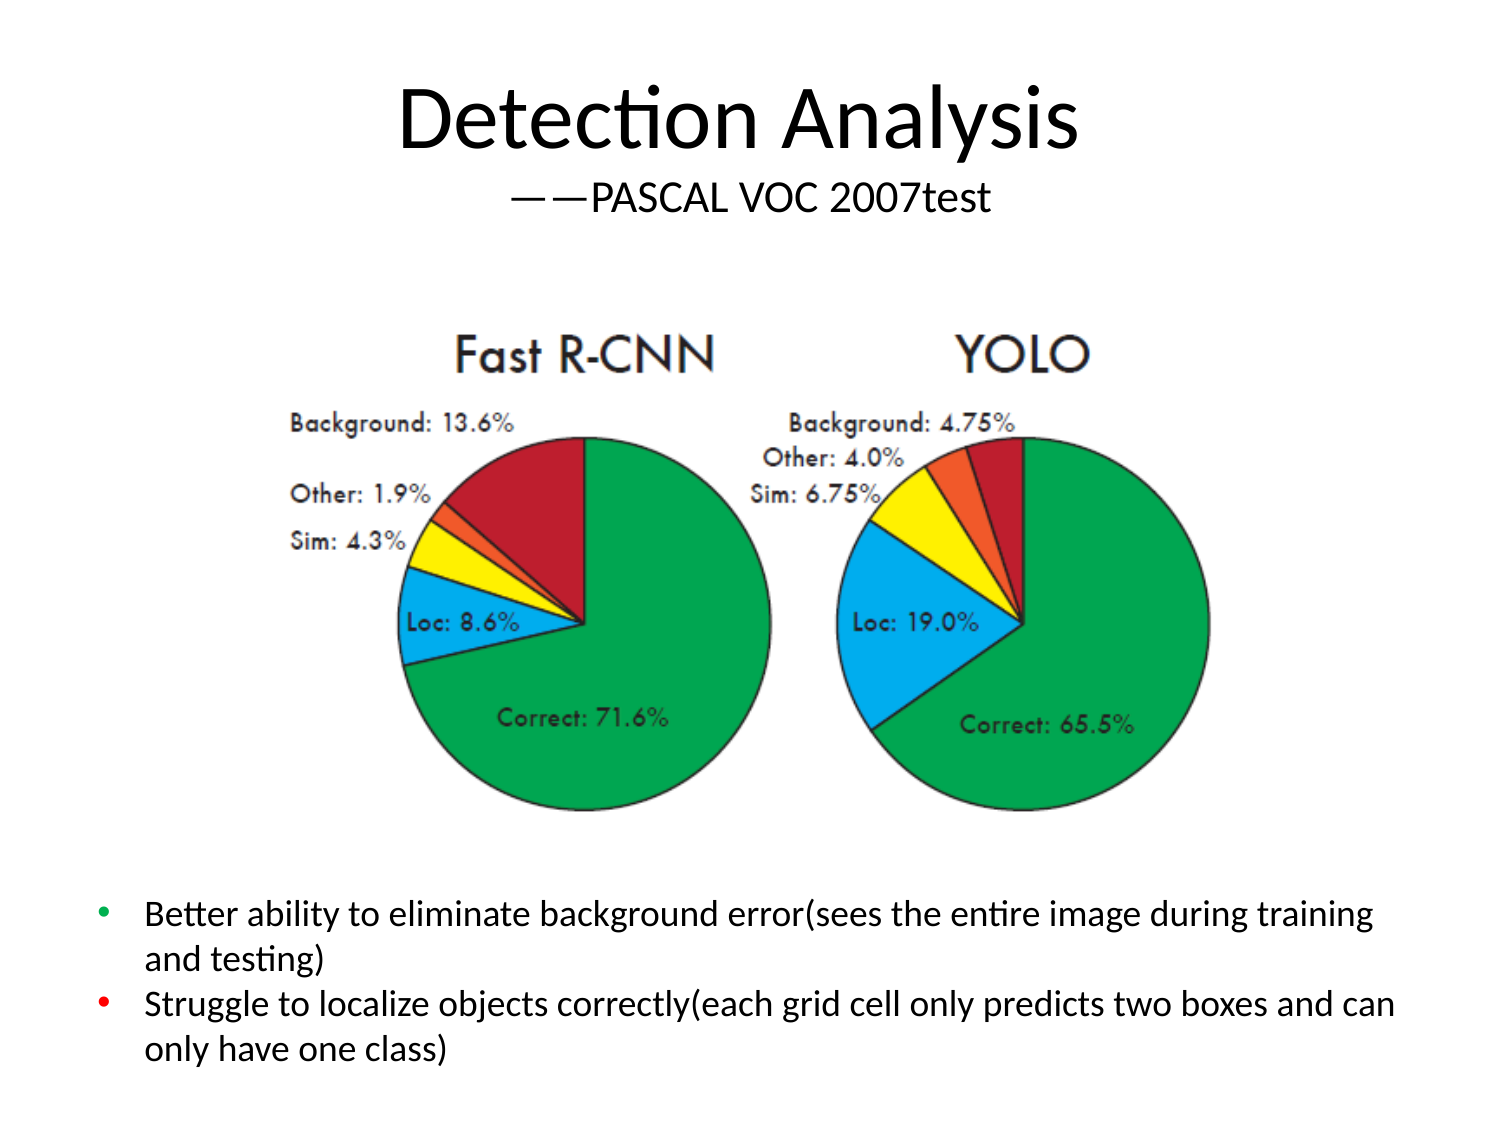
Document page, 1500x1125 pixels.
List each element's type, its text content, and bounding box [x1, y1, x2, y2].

text_box Better ability to eliminate background error(sees the entire image during training and testing) Struggle to localize objects correctly(each grid cell only predicts two boxes and can only have one class) [82, 881, 1418, 1077]
picture [249, 290, 1251, 830]
title Detection Analysis ——PASCAL VOC 2007test [75, 45, 1425, 233]
